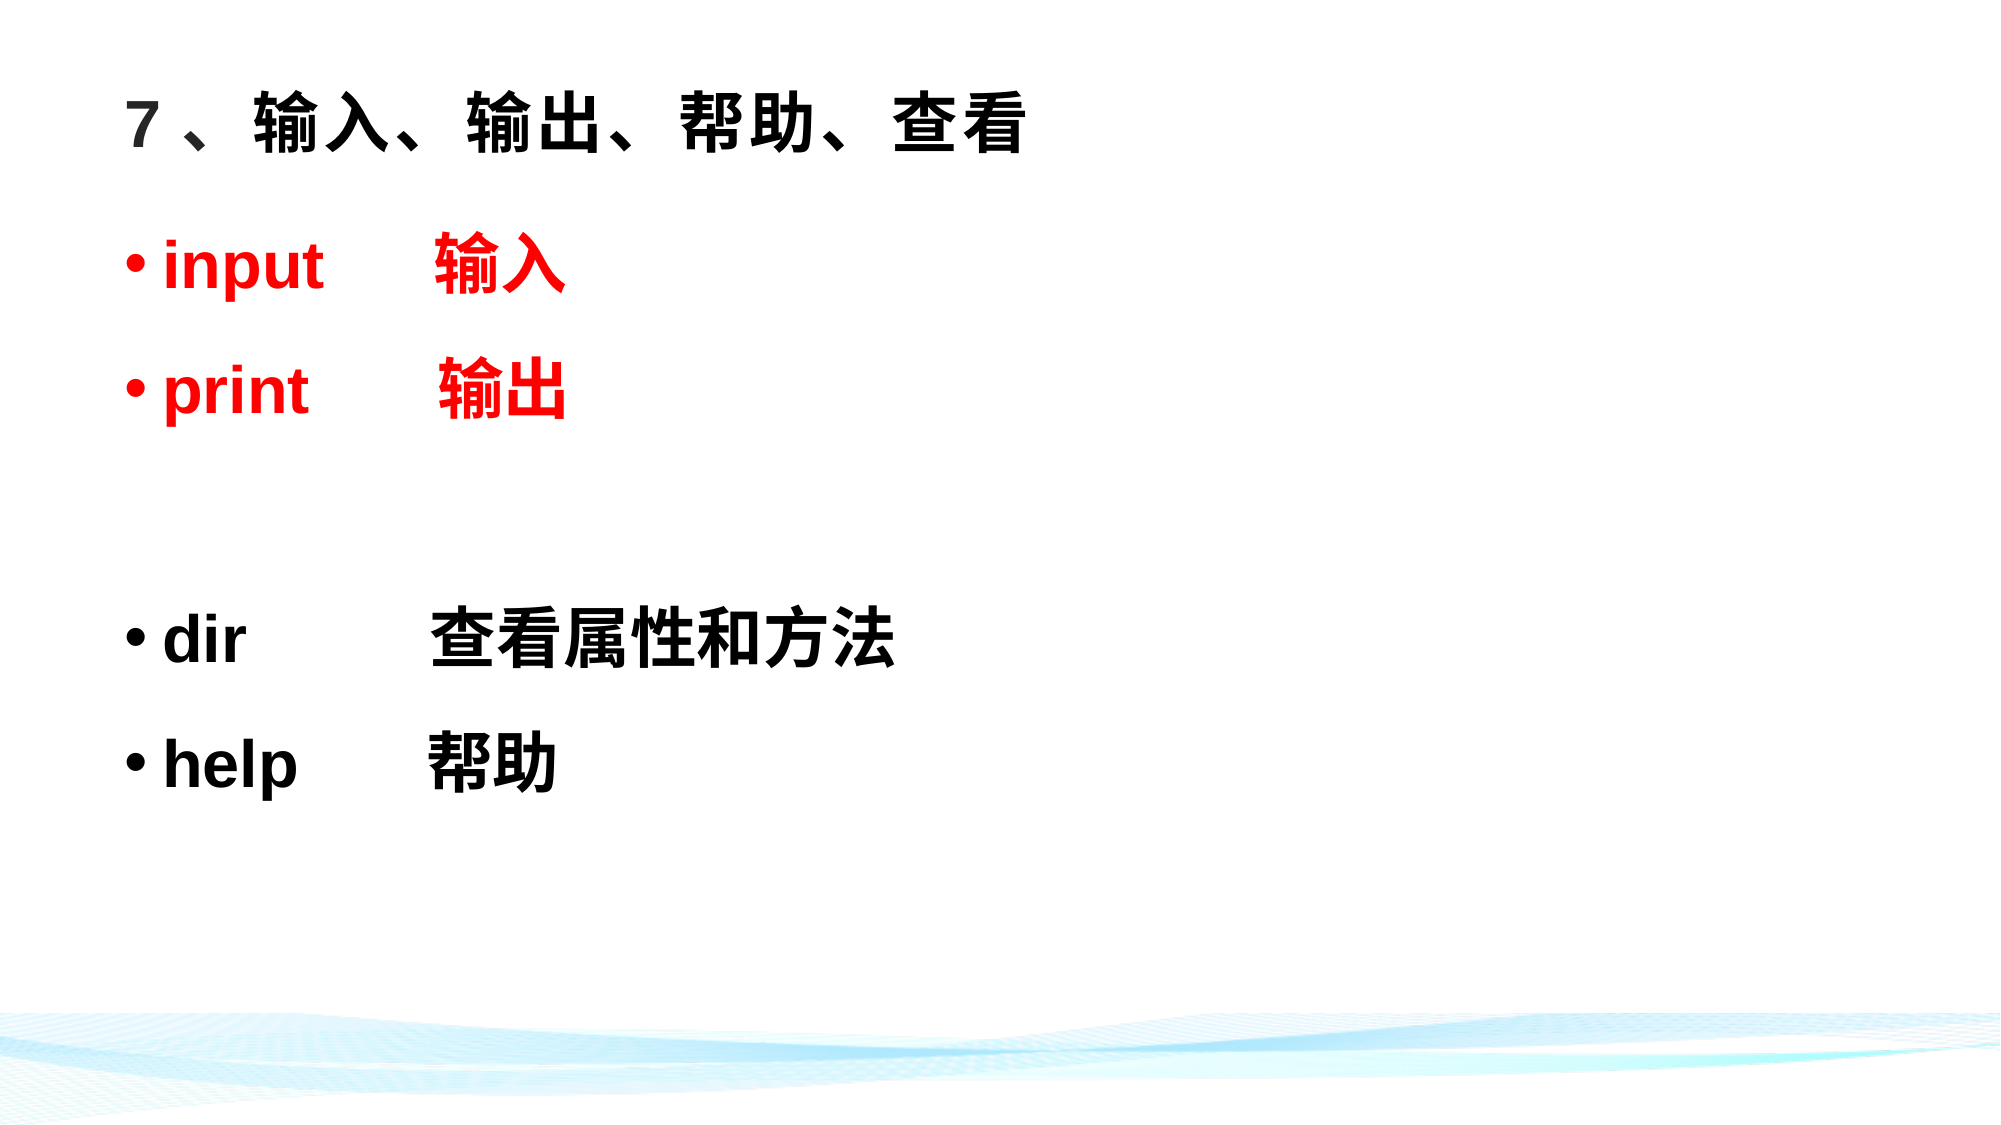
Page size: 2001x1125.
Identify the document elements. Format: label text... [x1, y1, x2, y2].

title 7、输入、输出、帮助、查看 [109, 72, 1891, 190]
list input 输入 print 输出 dir 查看属性和方法 help 帮助 [109, 190, 1891, 1041]
picture [0, 1013, 2000, 1125]
